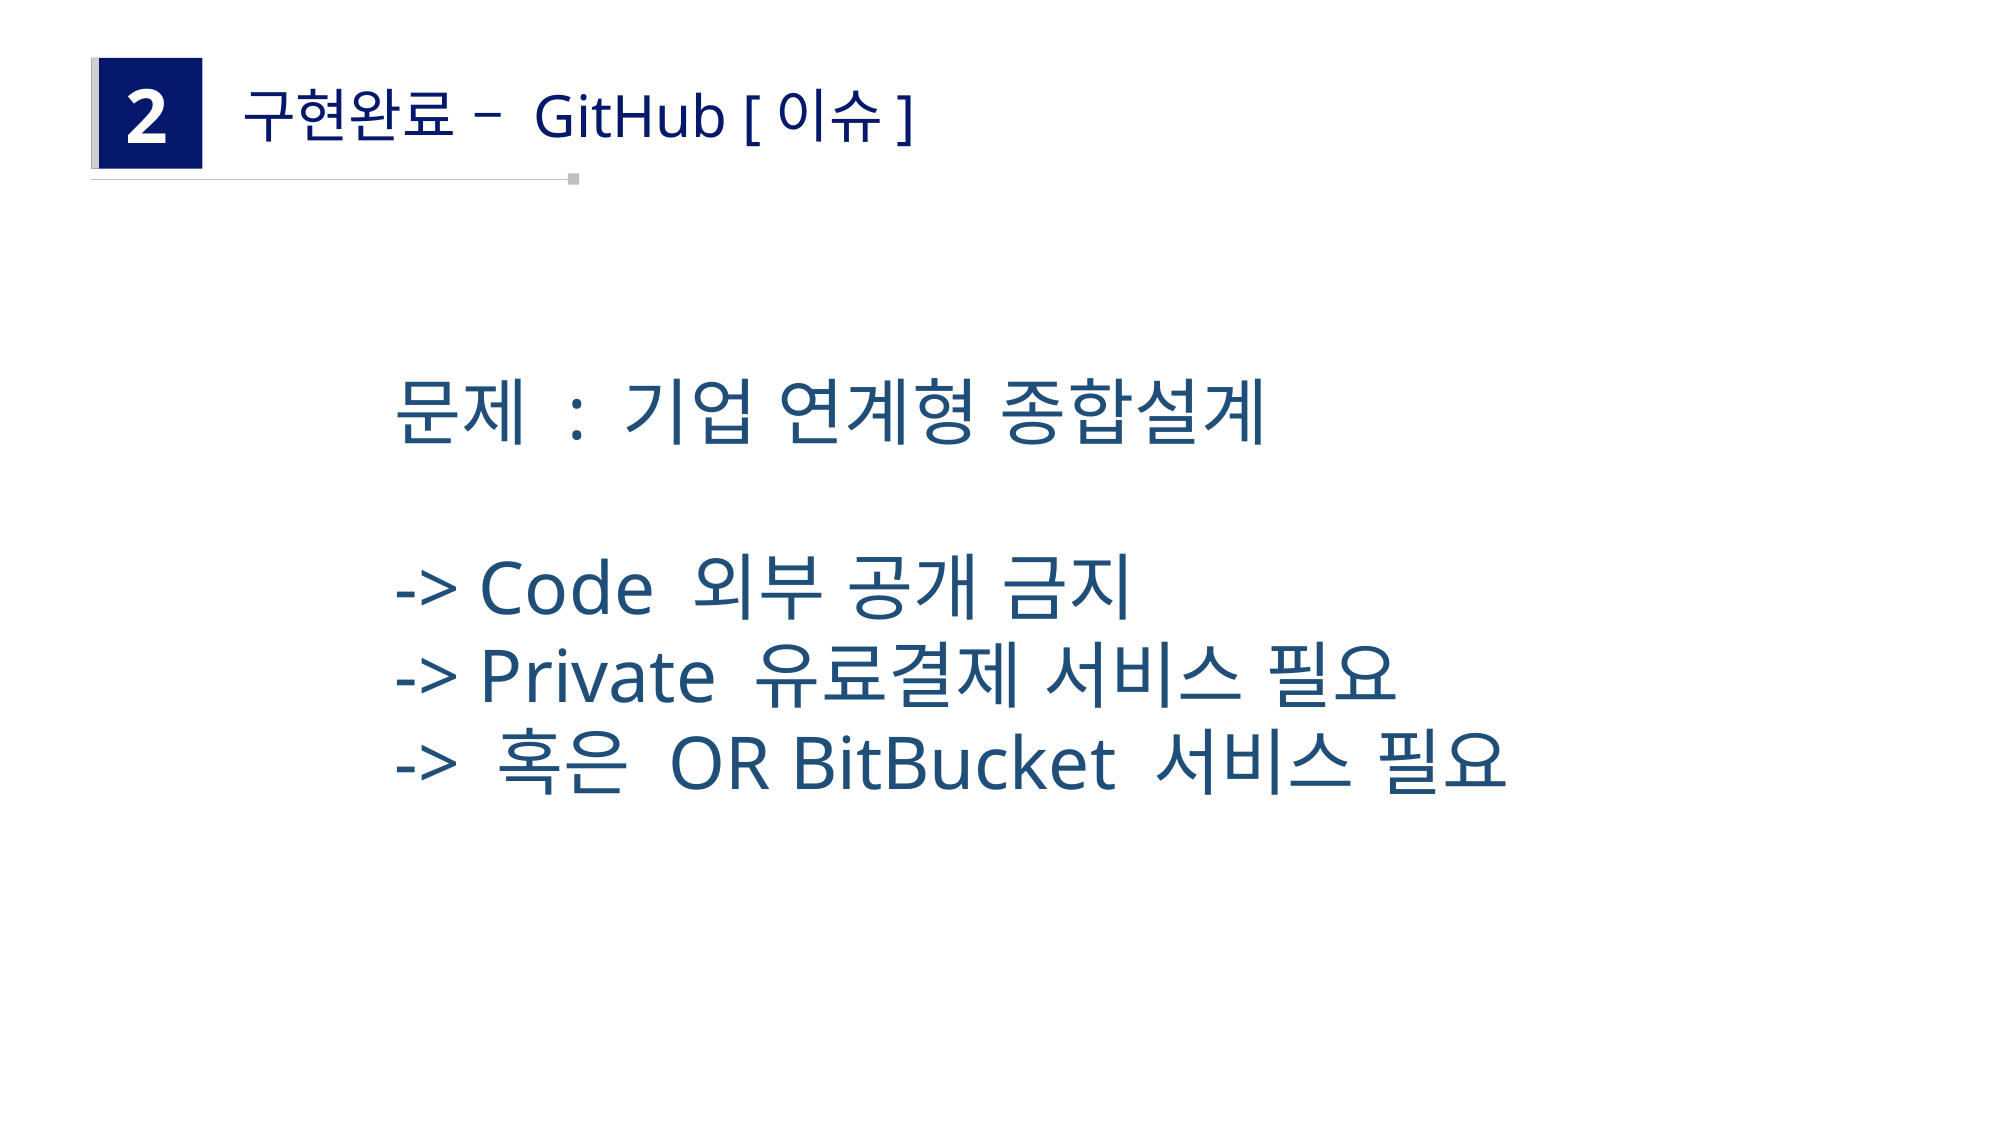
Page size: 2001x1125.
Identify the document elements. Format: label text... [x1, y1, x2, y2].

text_box 2 [100, 57, 203, 170]
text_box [91, 173, 580, 185]
text_box [90, 57, 100, 170]
text_box 구현완료 – GitHub [이슈] [227, 72, 1033, 157]
text_box 문제 : 기업 연계형 종합설계 -> Code 외부 공개 금지 -> Private 유료결제 서비스 필요 -> 혹은 OR BitBucket 서비스 필요 [379, 359, 1722, 812]
